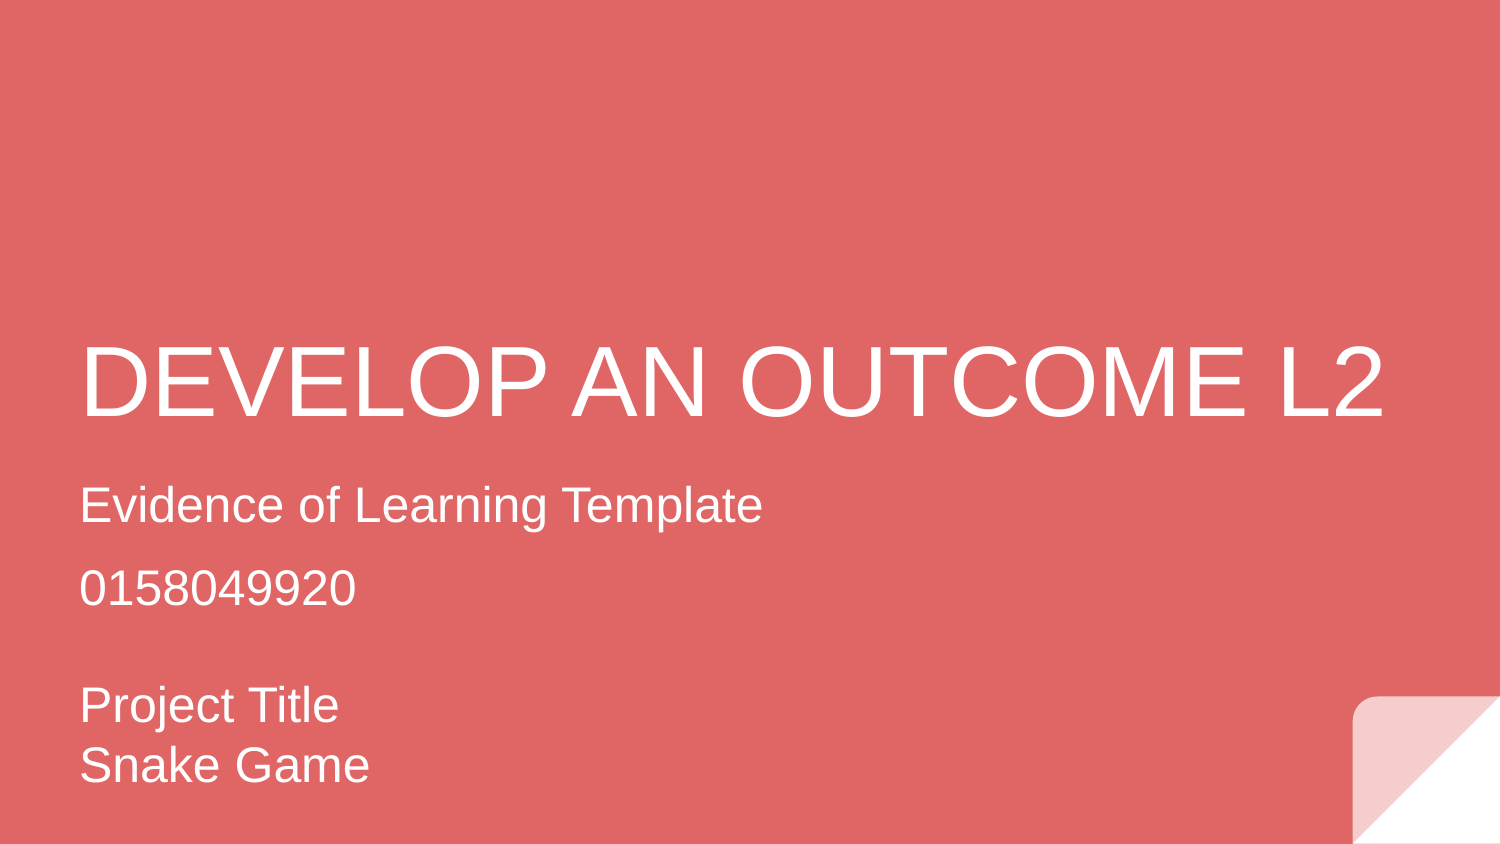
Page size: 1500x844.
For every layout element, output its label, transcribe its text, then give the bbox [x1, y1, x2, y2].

subtitle Project Title Snake Game [64, 657, 1413, 729]
title DEVELOP AN OUTCOME L2 [64, 298, 1413, 452]
subtitle Evidence of Learning Template [64, 457, 1413, 529]
subtitle 0158049920 [64, 540, 1413, 612]
